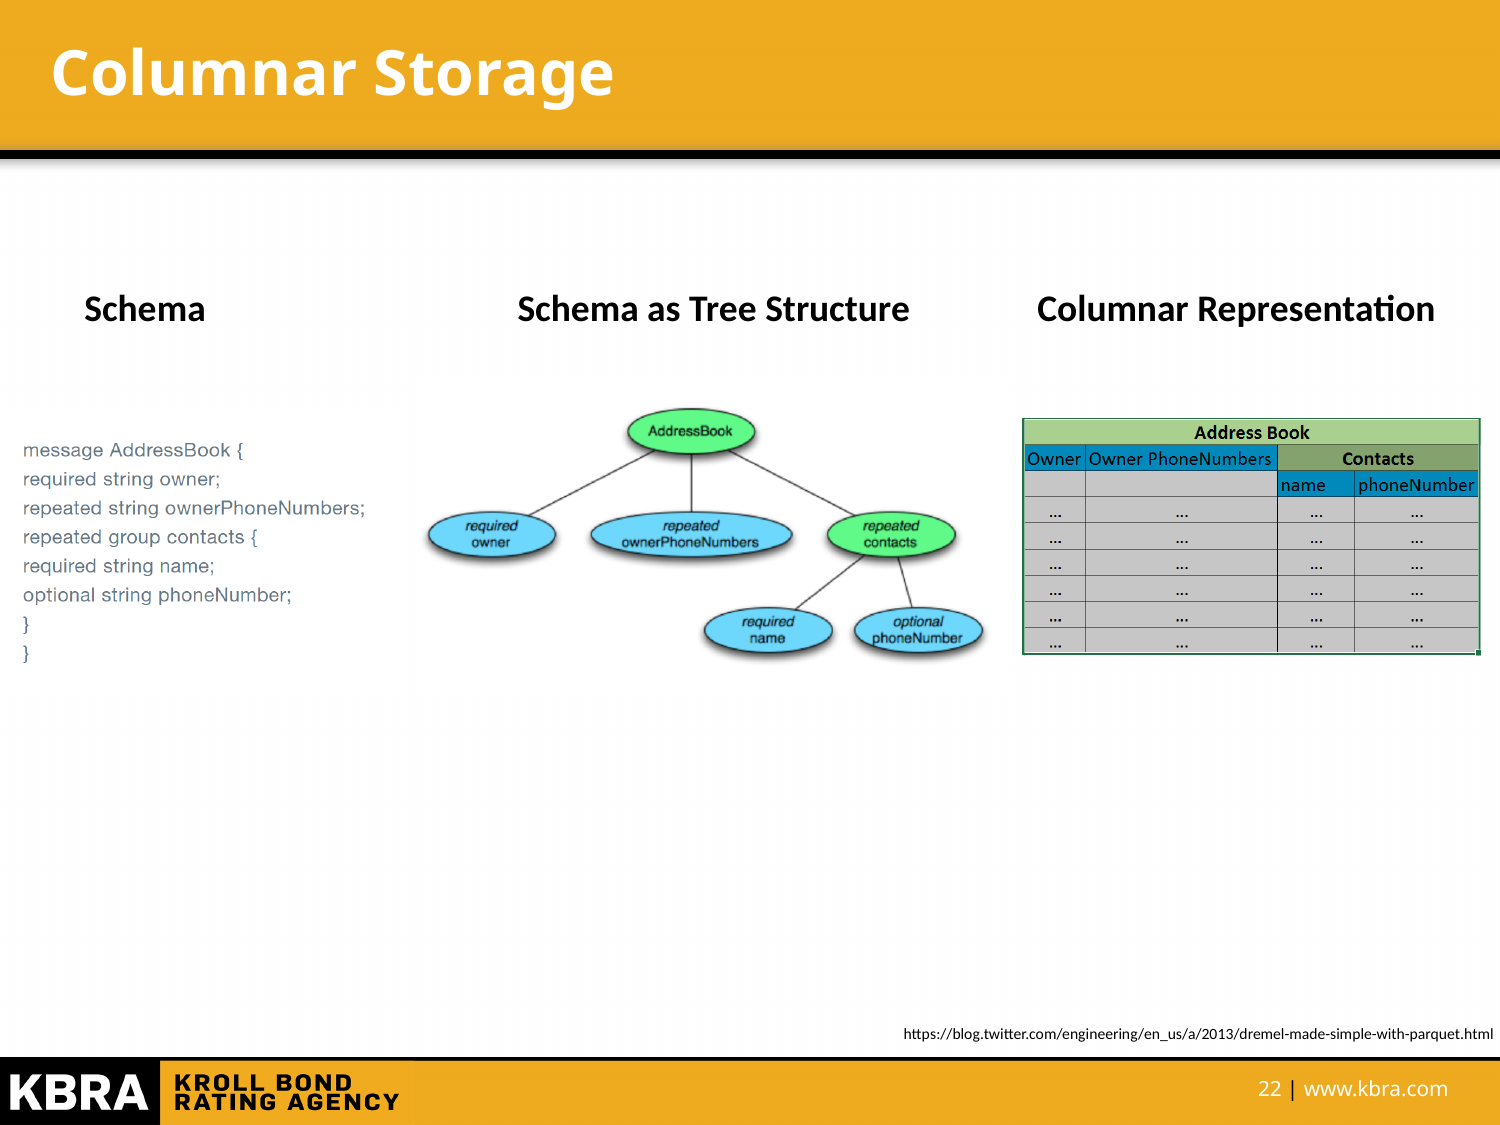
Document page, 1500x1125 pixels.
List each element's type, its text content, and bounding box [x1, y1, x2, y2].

text_box Schema [69, 276, 404, 336]
text_box Schema as Tree Structure [502, 276, 944, 336]
picture [0, 0, 1500, 1125]
text_box https://blog.twitter.com/engineering/en_us/a/2013/dremel-made-simple-with-parquet.html [881, 1016, 1500, 1051]
title Columnar Storage [35, 0, 1500, 152]
text_box Columnar Representation [1022, 276, 1464, 336]
